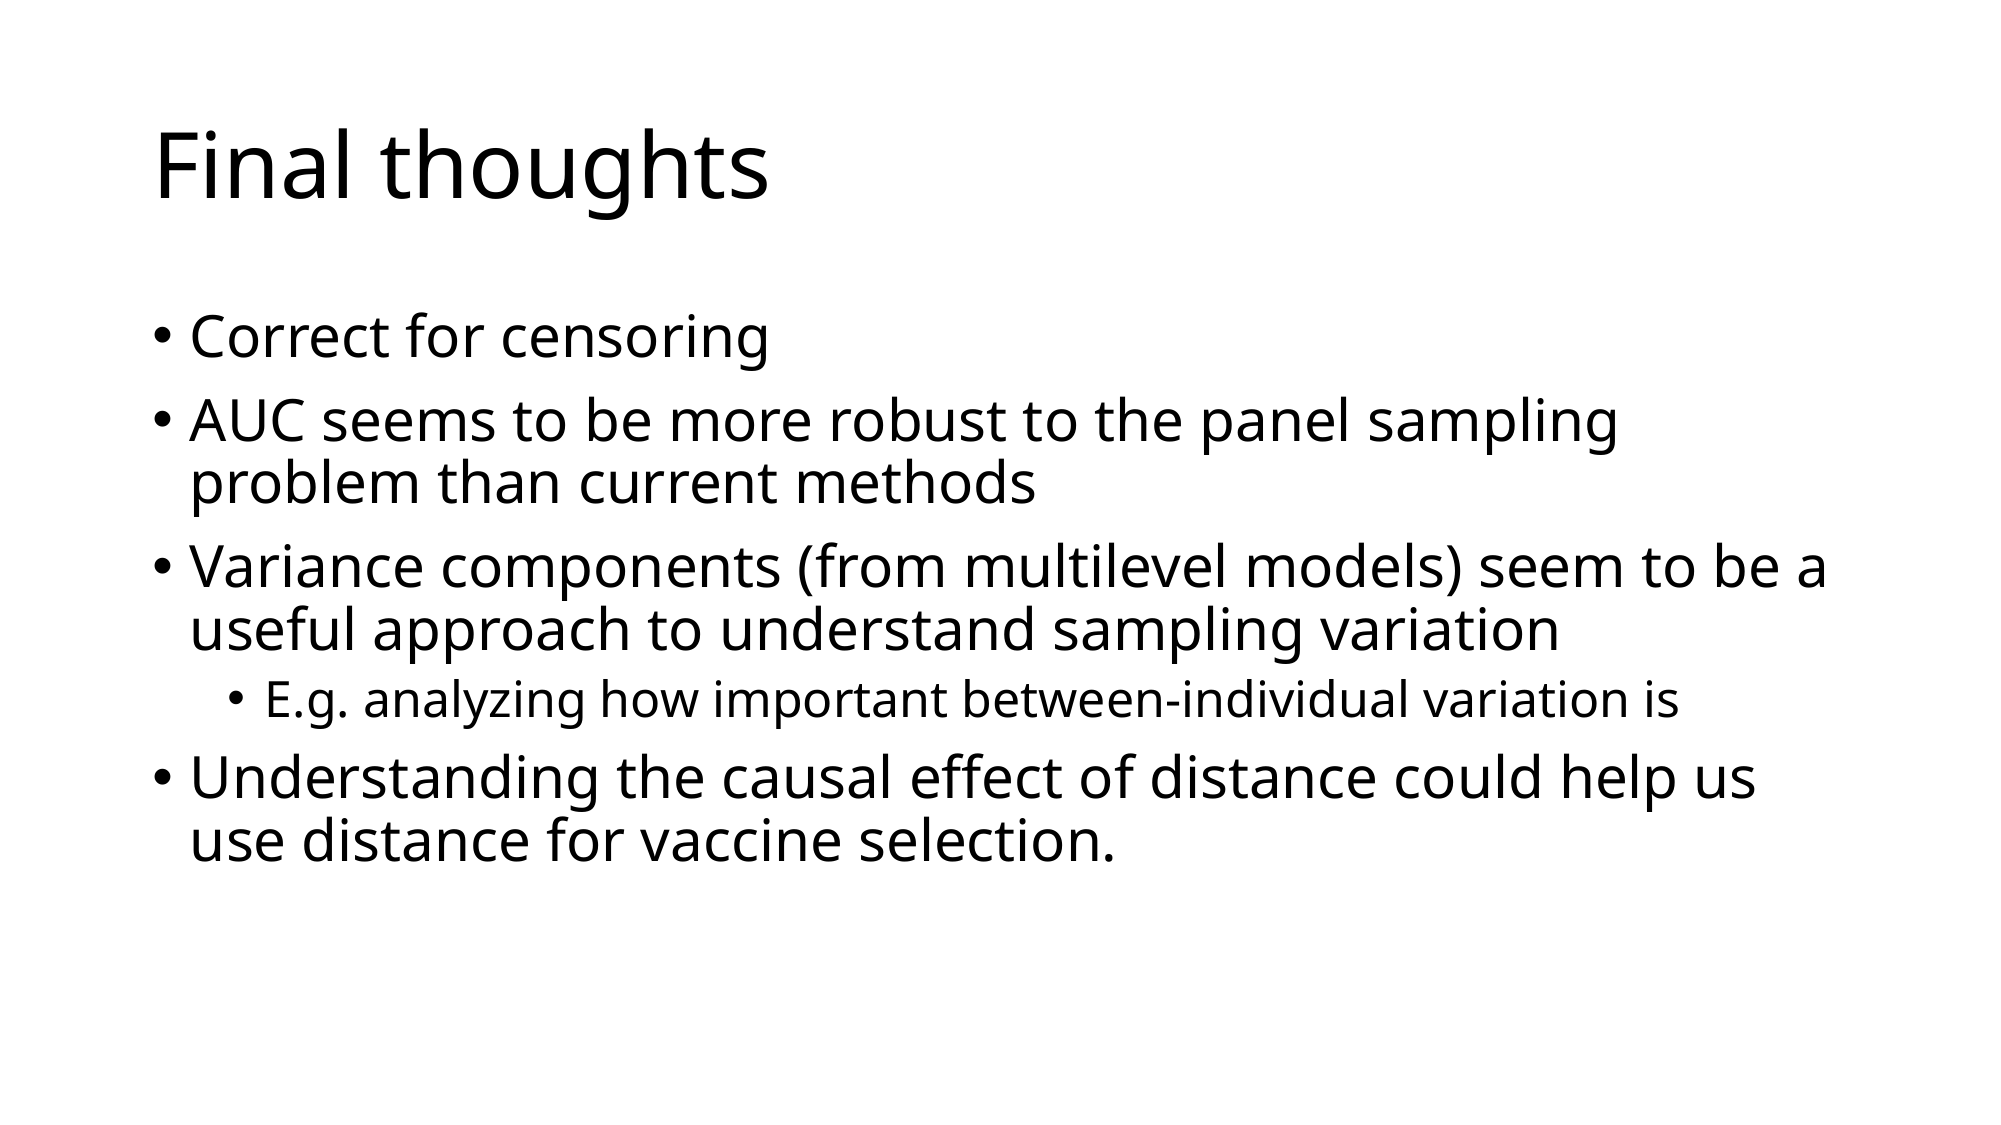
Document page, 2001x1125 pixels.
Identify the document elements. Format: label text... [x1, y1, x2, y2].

title Final thoughts [137, 59, 1863, 278]
list Correct for censoring AUC seems to be more robust to the panel sampling problem than current methods Variance components (from multilevel models) seem to be a useful approach to understand sampling variation E.g. analyzing how important between-individual variation is Understanding the causal effect of distance could help us use distance for vaccine selection. [137, 299, 1863, 1014]
